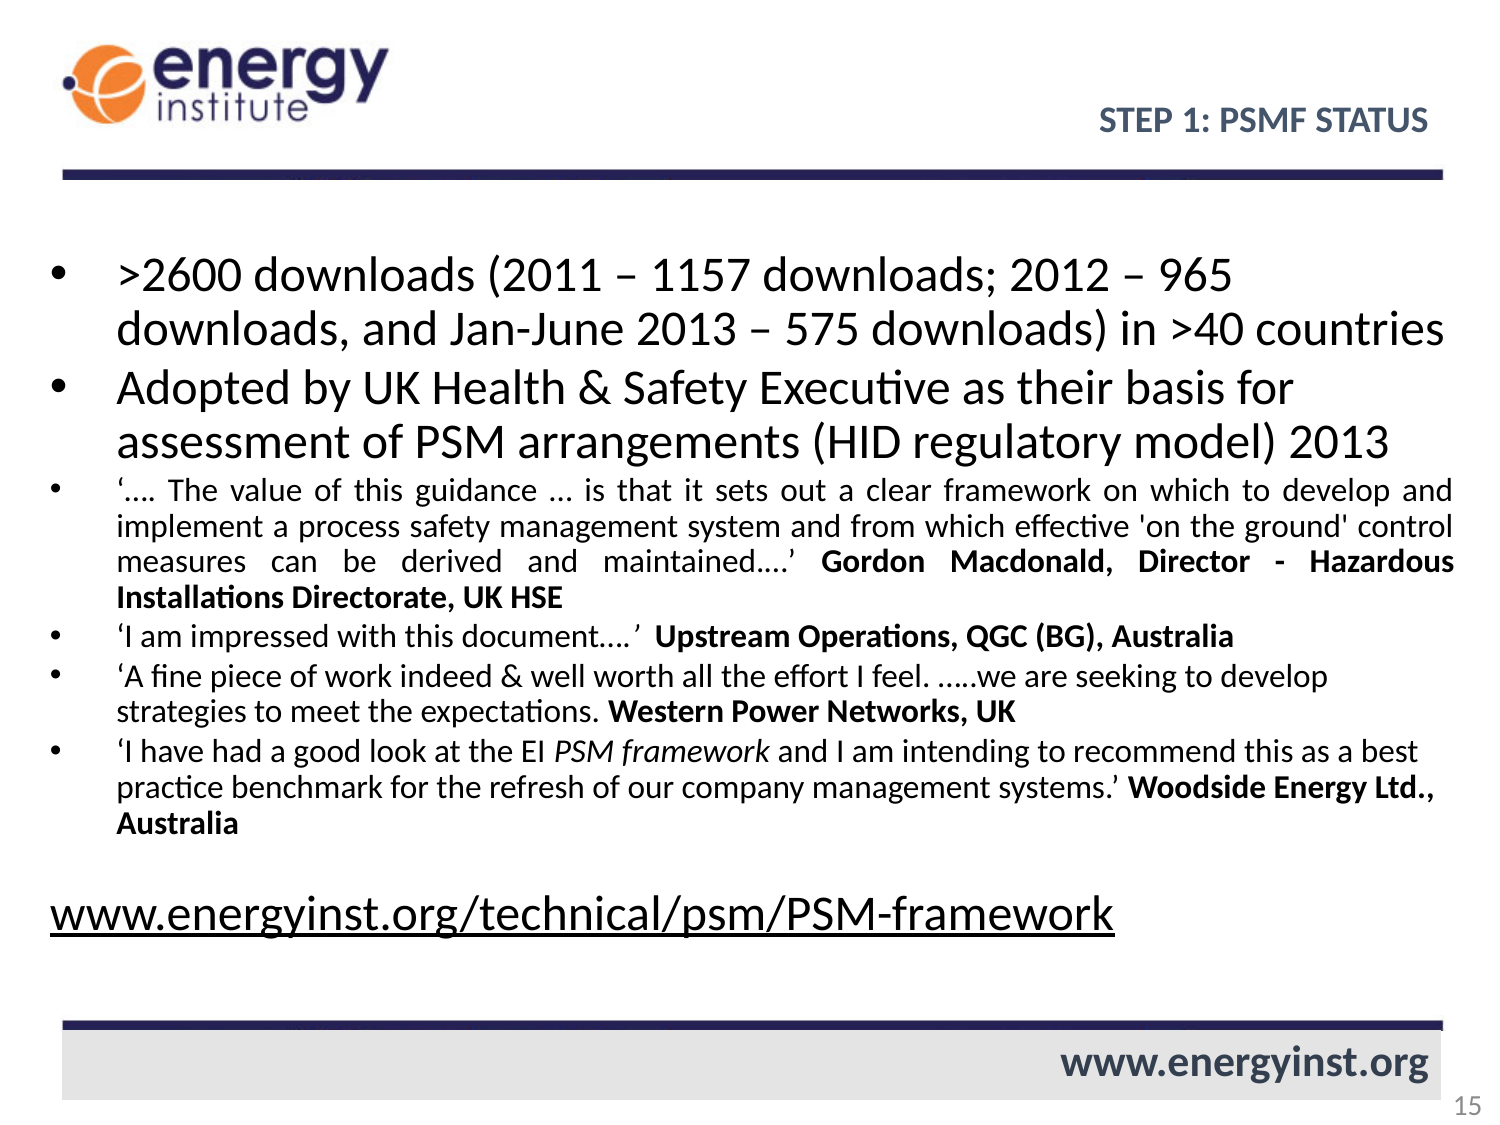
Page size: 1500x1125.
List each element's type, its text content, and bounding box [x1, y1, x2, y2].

text_box www.energyinst.org [72, 1042, 1447, 1092]
text_box >2600 downloads (2011 – 1157 downloads; 2012 – 965 downloads, and Jan-June 2013 – 575 downloads) in >40 countries Adopted by UK Health & Safety Executive as their basis for assessment of PSM arrangements (HID regulatory model) 2013 ‘…. The value of this guidance … is that it sets out a clear framework on which to develop and implement a process safety management system and from which effective 'on the ground' control measures can be derived and maintained.…’ Gordon Macdonald, Director - Hazardous Installations Directorate, UK HSE ‘I am impressed with this document….’ Upstream Operations, QGC (BG), Australia ‘A fine piece of work indeed & well worth all the effort I feel. …..we are seeking to develop strategies to meet the expectations. Western Power Networks, UK ‘I have had a good look at the EI PSM framework and I am intending to recommend this as a best practice benchmark for the refresh of our company management systems.’ Woodside Energy Ltd., Australia www.energyinst.org/technical/psm/PSM-framework [32, 239, 1474, 984]
picture [43, 28, 415, 138]
text_box STEP 1: PSMF STATUS [996, 82, 1447, 152]
picture [60, 1015, 1446, 1032]
text_box [62, 1032, 1441, 1100]
picture [60, 164, 1446, 180]
slide_number 15 [1386, 1086, 1500, 1122]
